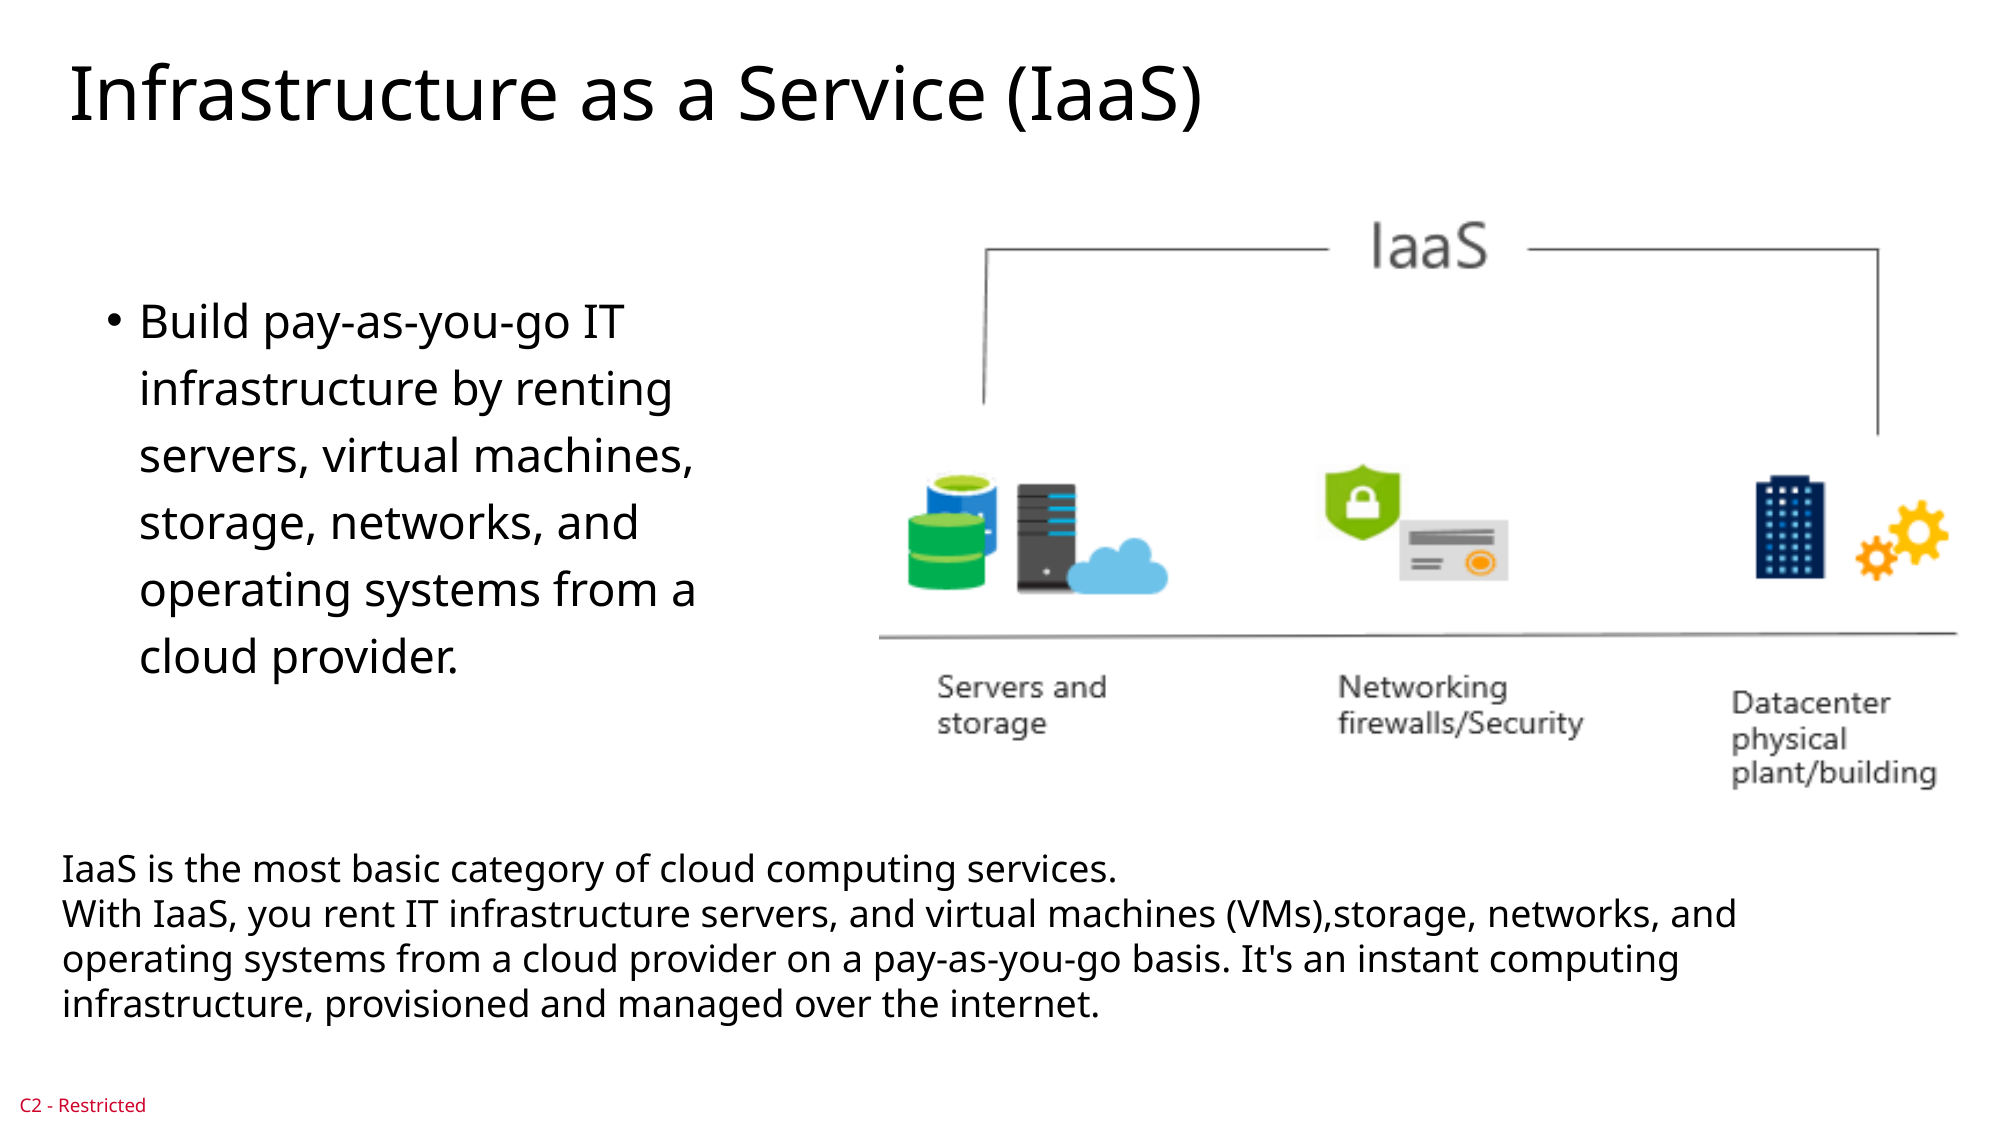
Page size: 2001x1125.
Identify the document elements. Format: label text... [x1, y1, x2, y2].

picture [879, 204, 1970, 806]
list Build pay-as-you-go IT infrastructure by renting servers, virtual machines, storage, networks, and operating systems from a cloud provider. [91, 273, 826, 694]
title Infrastructure as a Service (IaaS) [54, 19, 1780, 173]
text_box IaaS is the most basic category of cloud computing services. With IaaS, you rent IT infrastructure servers, and virtual machines (VMs),storage, networks, and operating systems from a cloud provider on a pay-as-you-go basis. It's an instant computing infrastructure, provisioned and managed over the internet. [47, 837, 1913, 1033]
